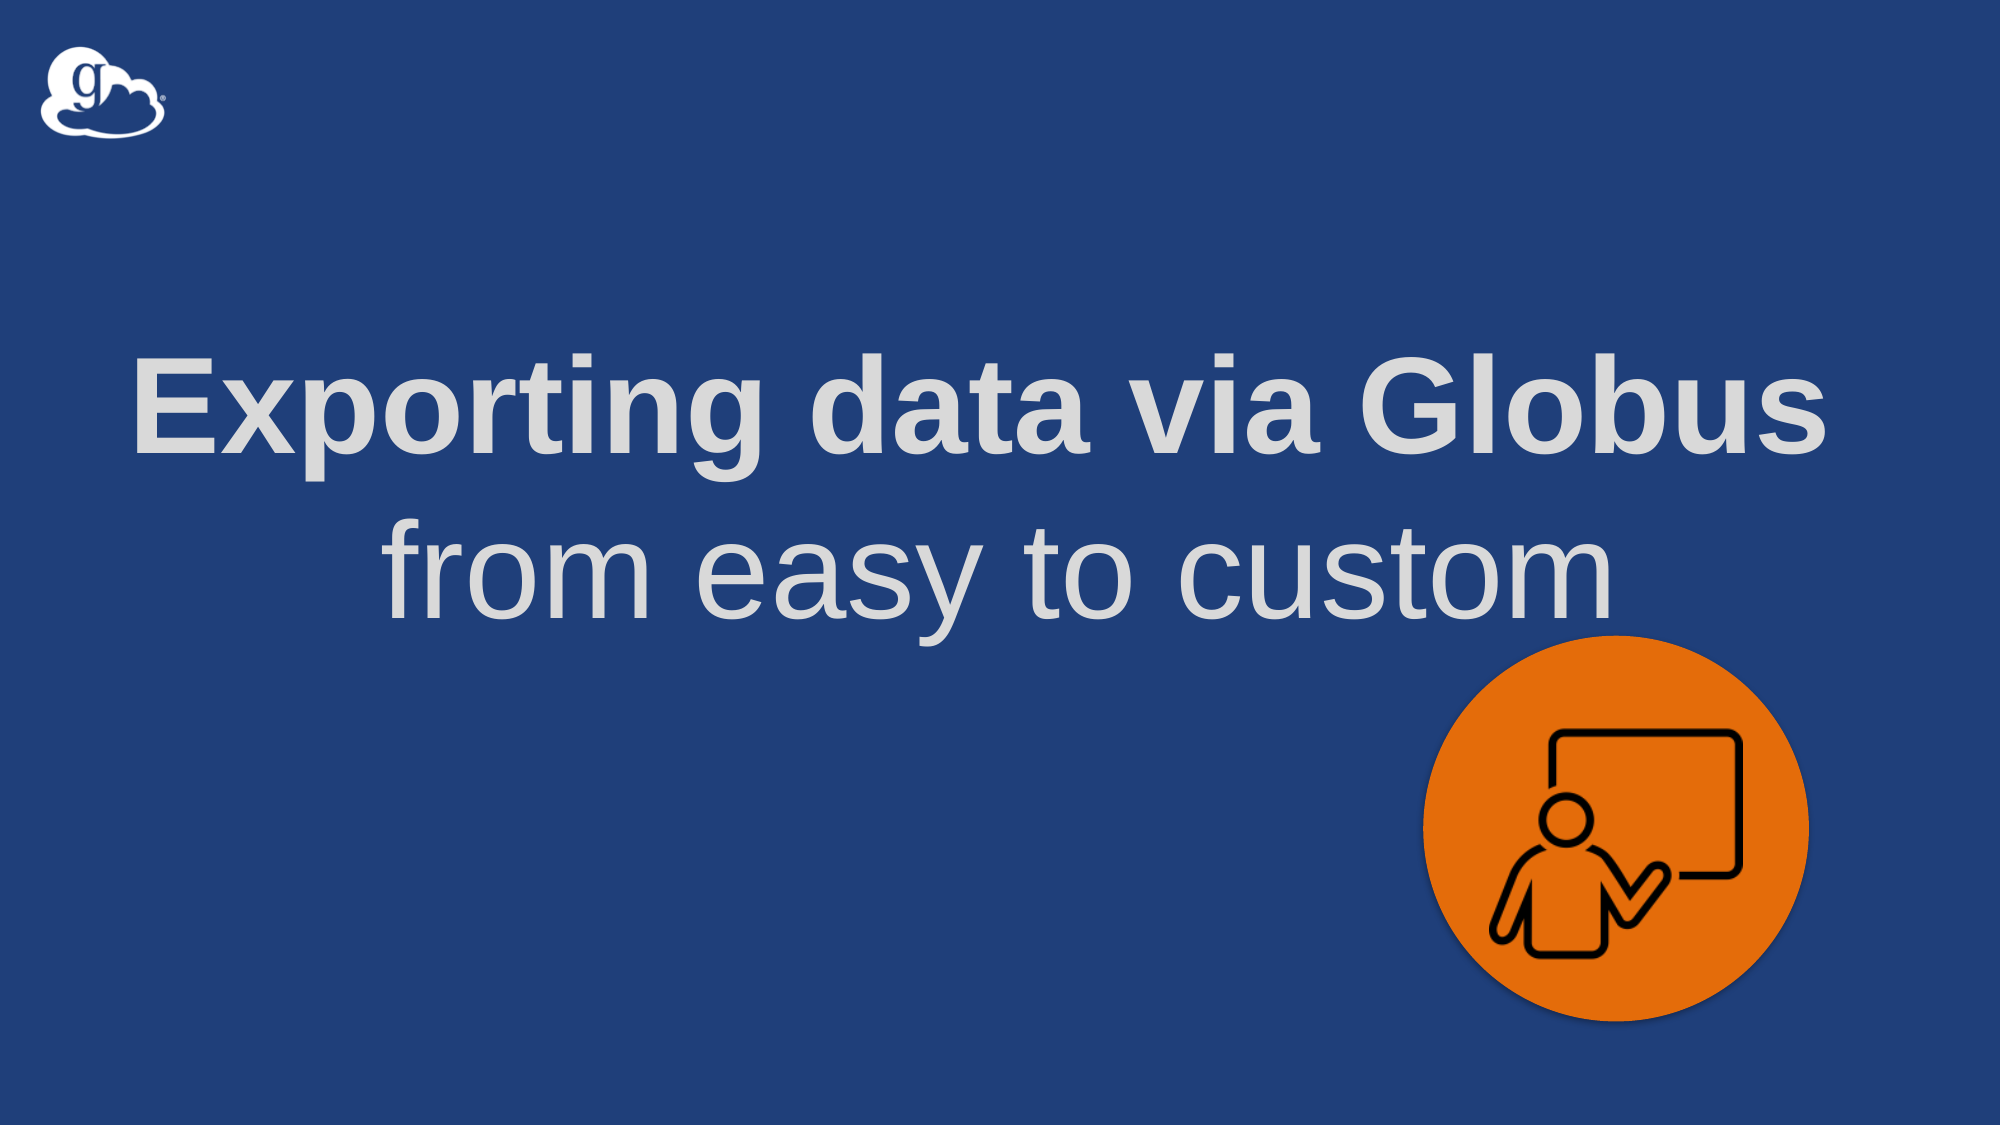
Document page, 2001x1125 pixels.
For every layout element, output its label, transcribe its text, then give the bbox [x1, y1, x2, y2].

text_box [1422, 635, 1810, 1022]
picture [36, 44, 169, 143]
list Exporting data via Globus from easy to custom [99, 308, 1900, 908]
